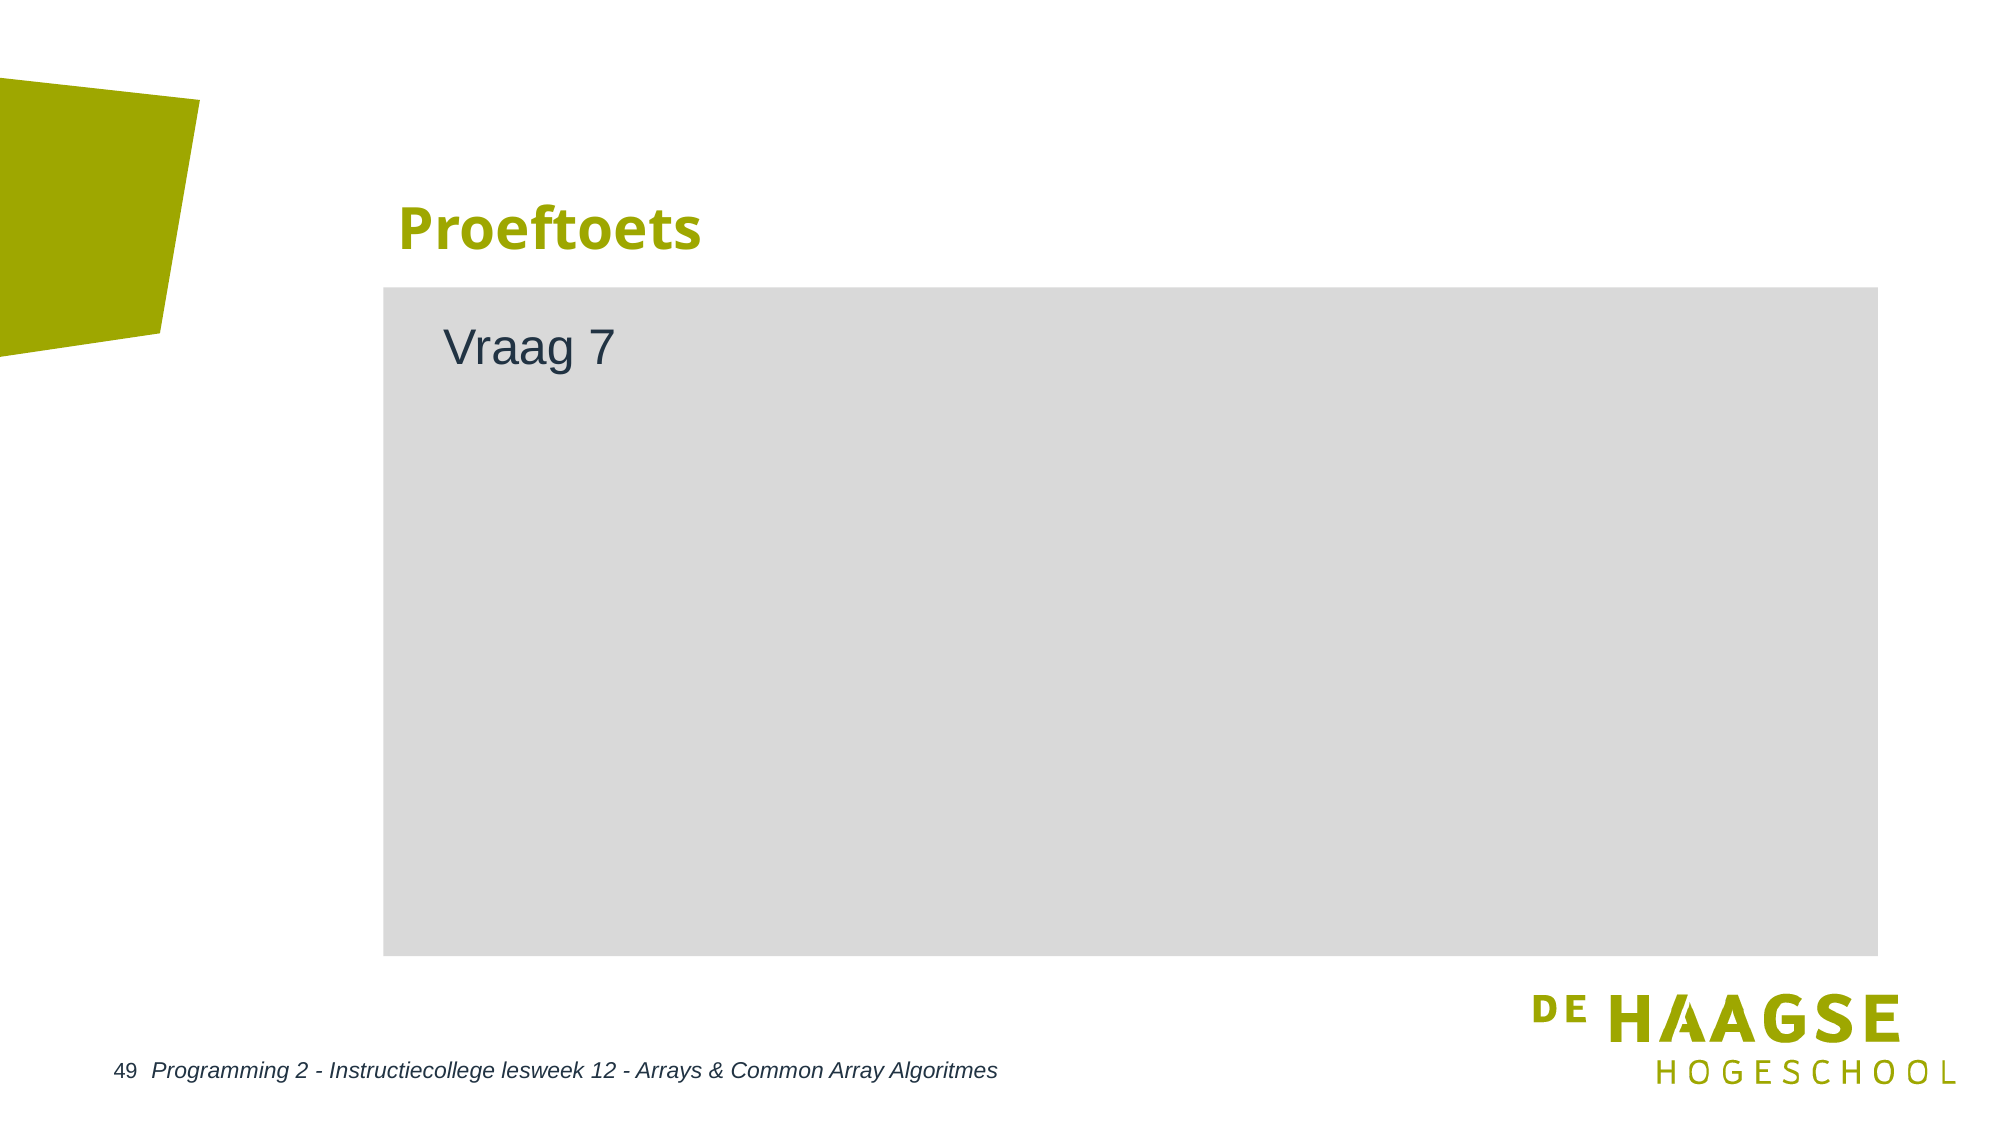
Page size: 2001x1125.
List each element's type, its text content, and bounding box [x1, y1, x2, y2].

title Proeftoets [397, 191, 2000, 263]
picture [1507, 968, 1981, 1109]
footer Programming 2 - Instructiecollege lesweek 12 - Arrays & Common Array Algoritmes [149, 1050, 1386, 1082]
slide_number 49 [43, 1052, 138, 1081]
list Vraag 7 [383, 287, 1878, 957]
